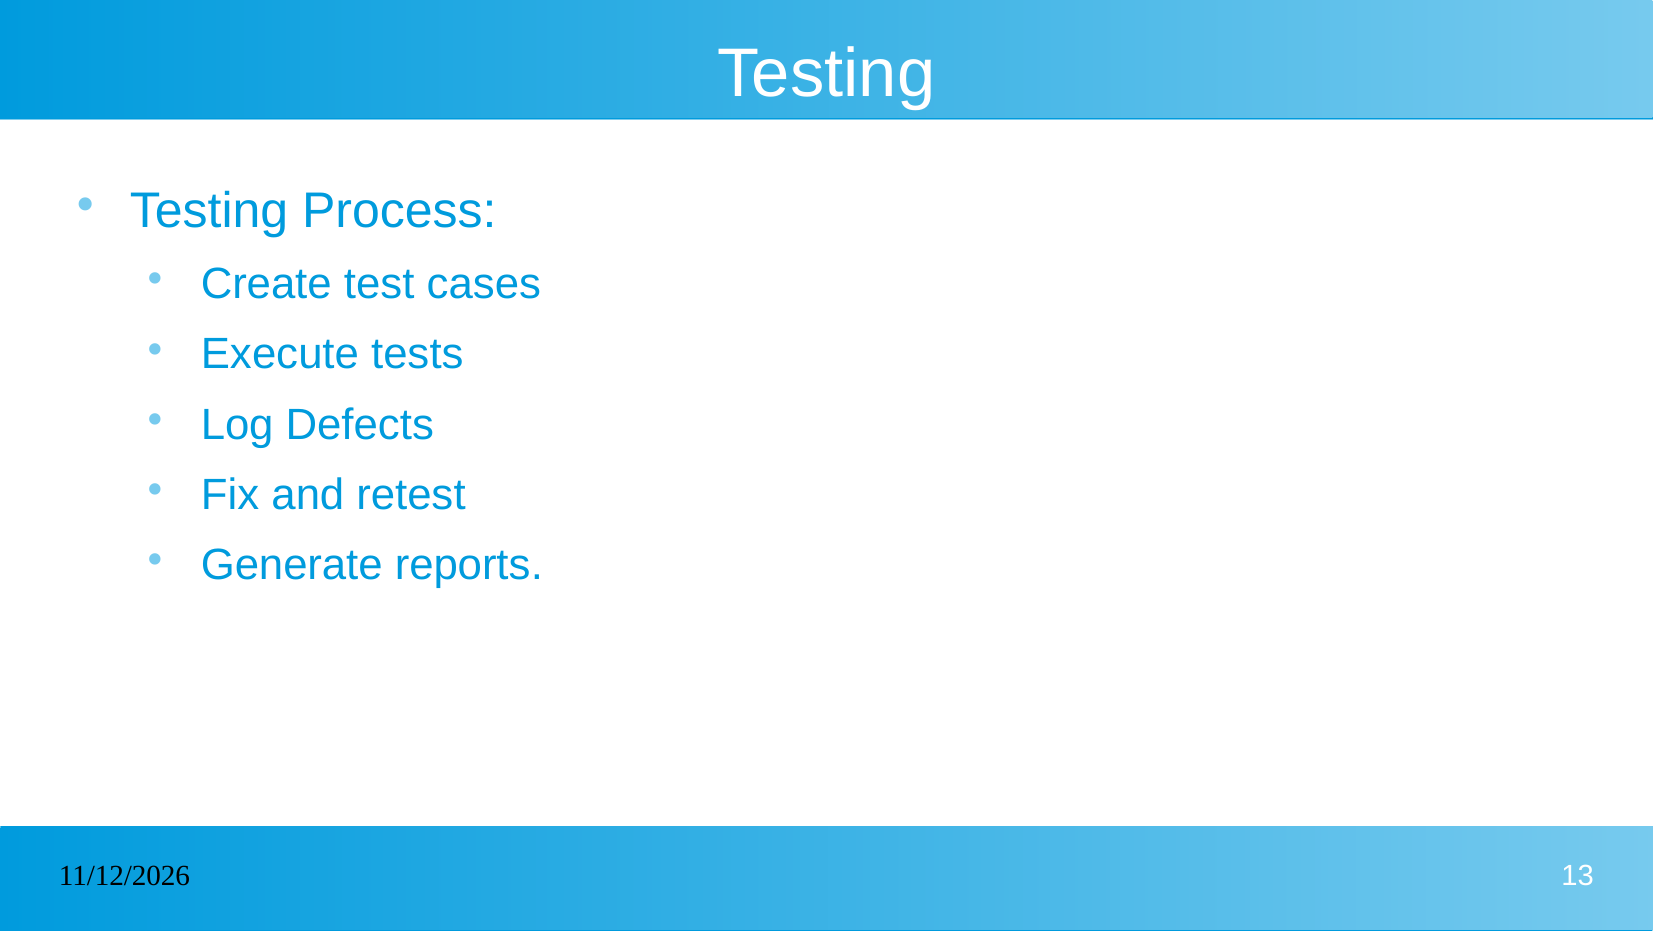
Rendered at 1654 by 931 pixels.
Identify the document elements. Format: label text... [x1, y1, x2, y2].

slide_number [59, 856, 443, 915]
title Testing [59, 29, 1594, 108]
list Testing Process: Create test cases Execute tests Log Defects Fix and retest Generate reports. [59, 177, 1594, 768]
slide_number 13 [1210, 856, 1594, 915]
